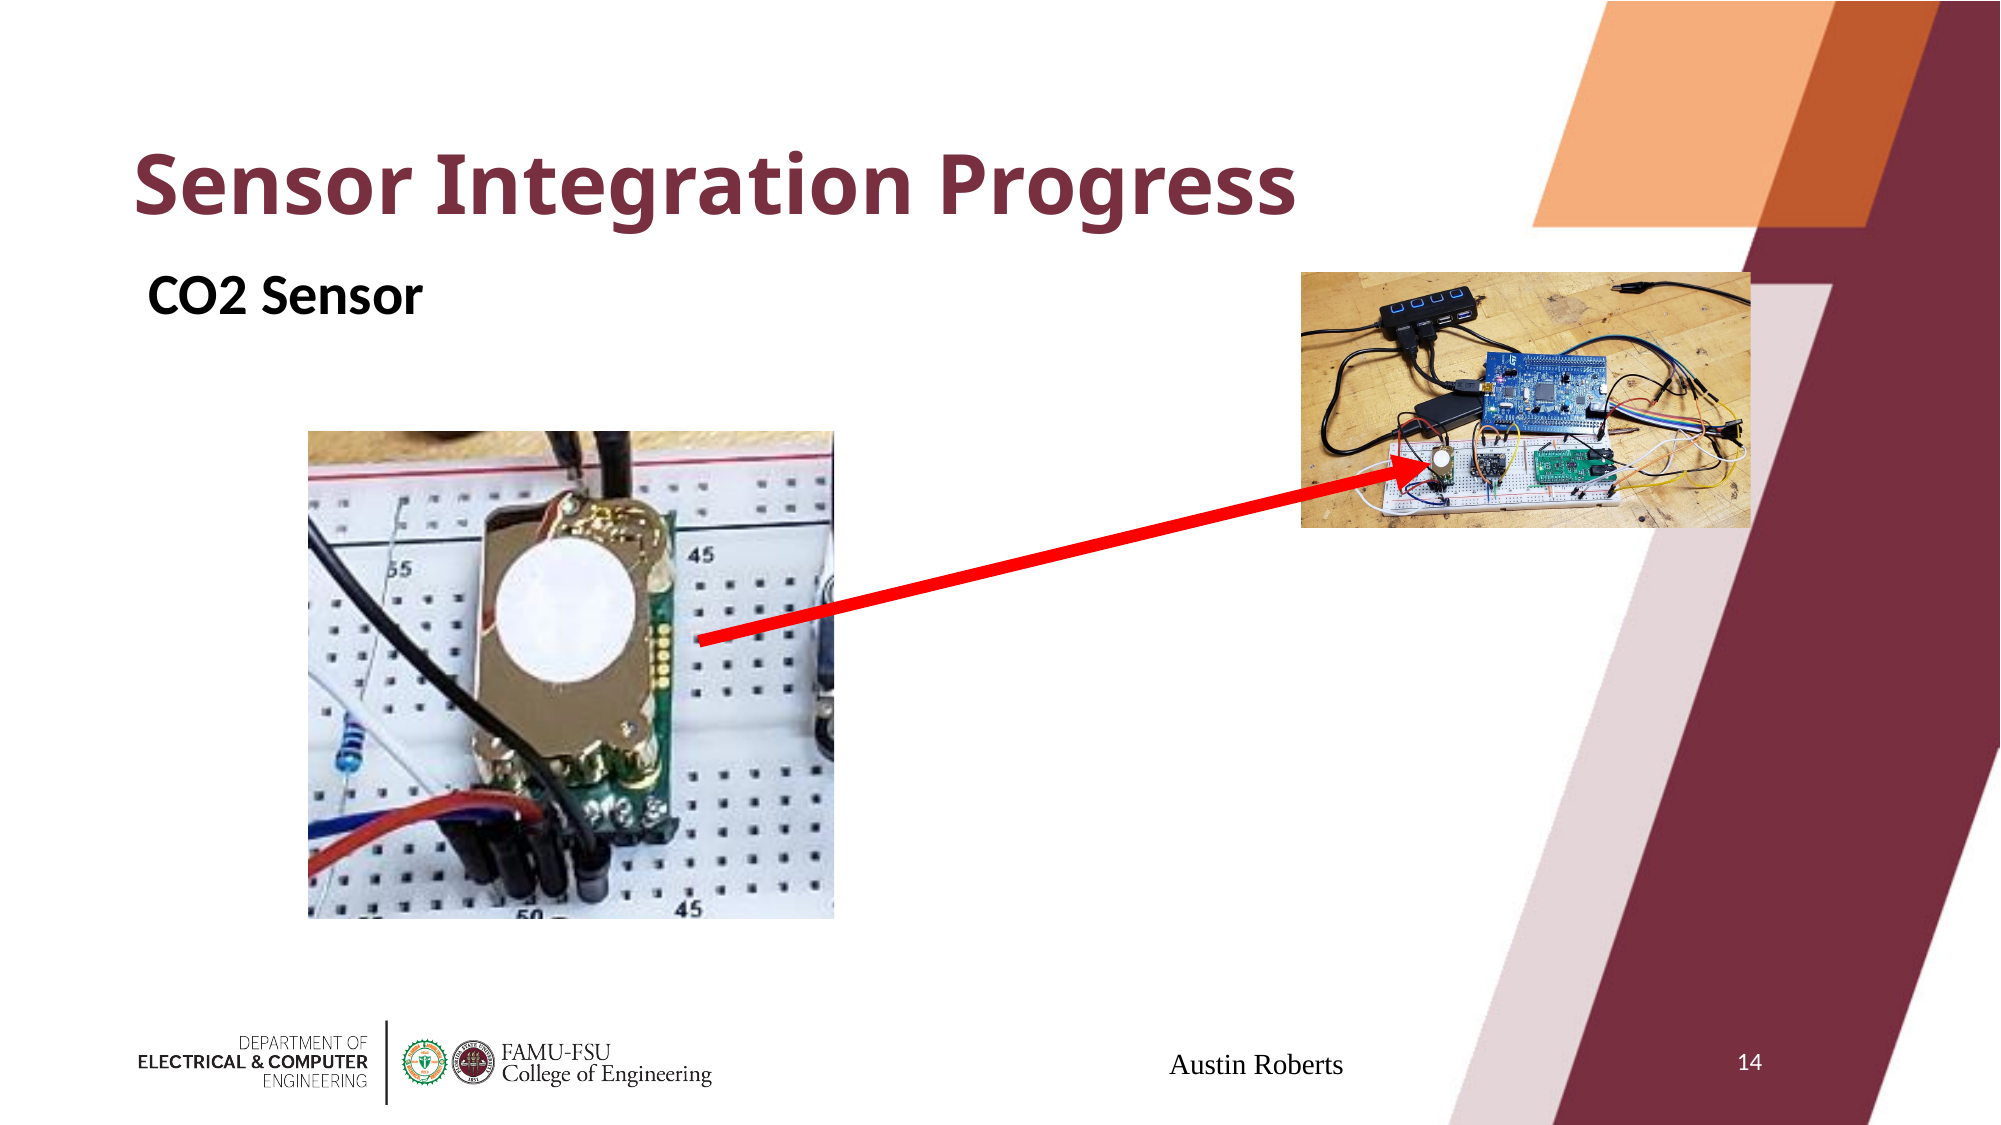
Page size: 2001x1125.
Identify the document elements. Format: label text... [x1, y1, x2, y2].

picture [0, 1, 2000, 1125]
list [1301, 272, 1751, 528]
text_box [698, 463, 1432, 642]
slide_number 14 [1689, 1038, 1810, 1084]
footer Austin Roberts [1047, 1041, 1466, 1084]
text_box CO2 Sensor [133, 248, 798, 334]
title Sensor Integration Progress [133, 75, 1526, 233]
